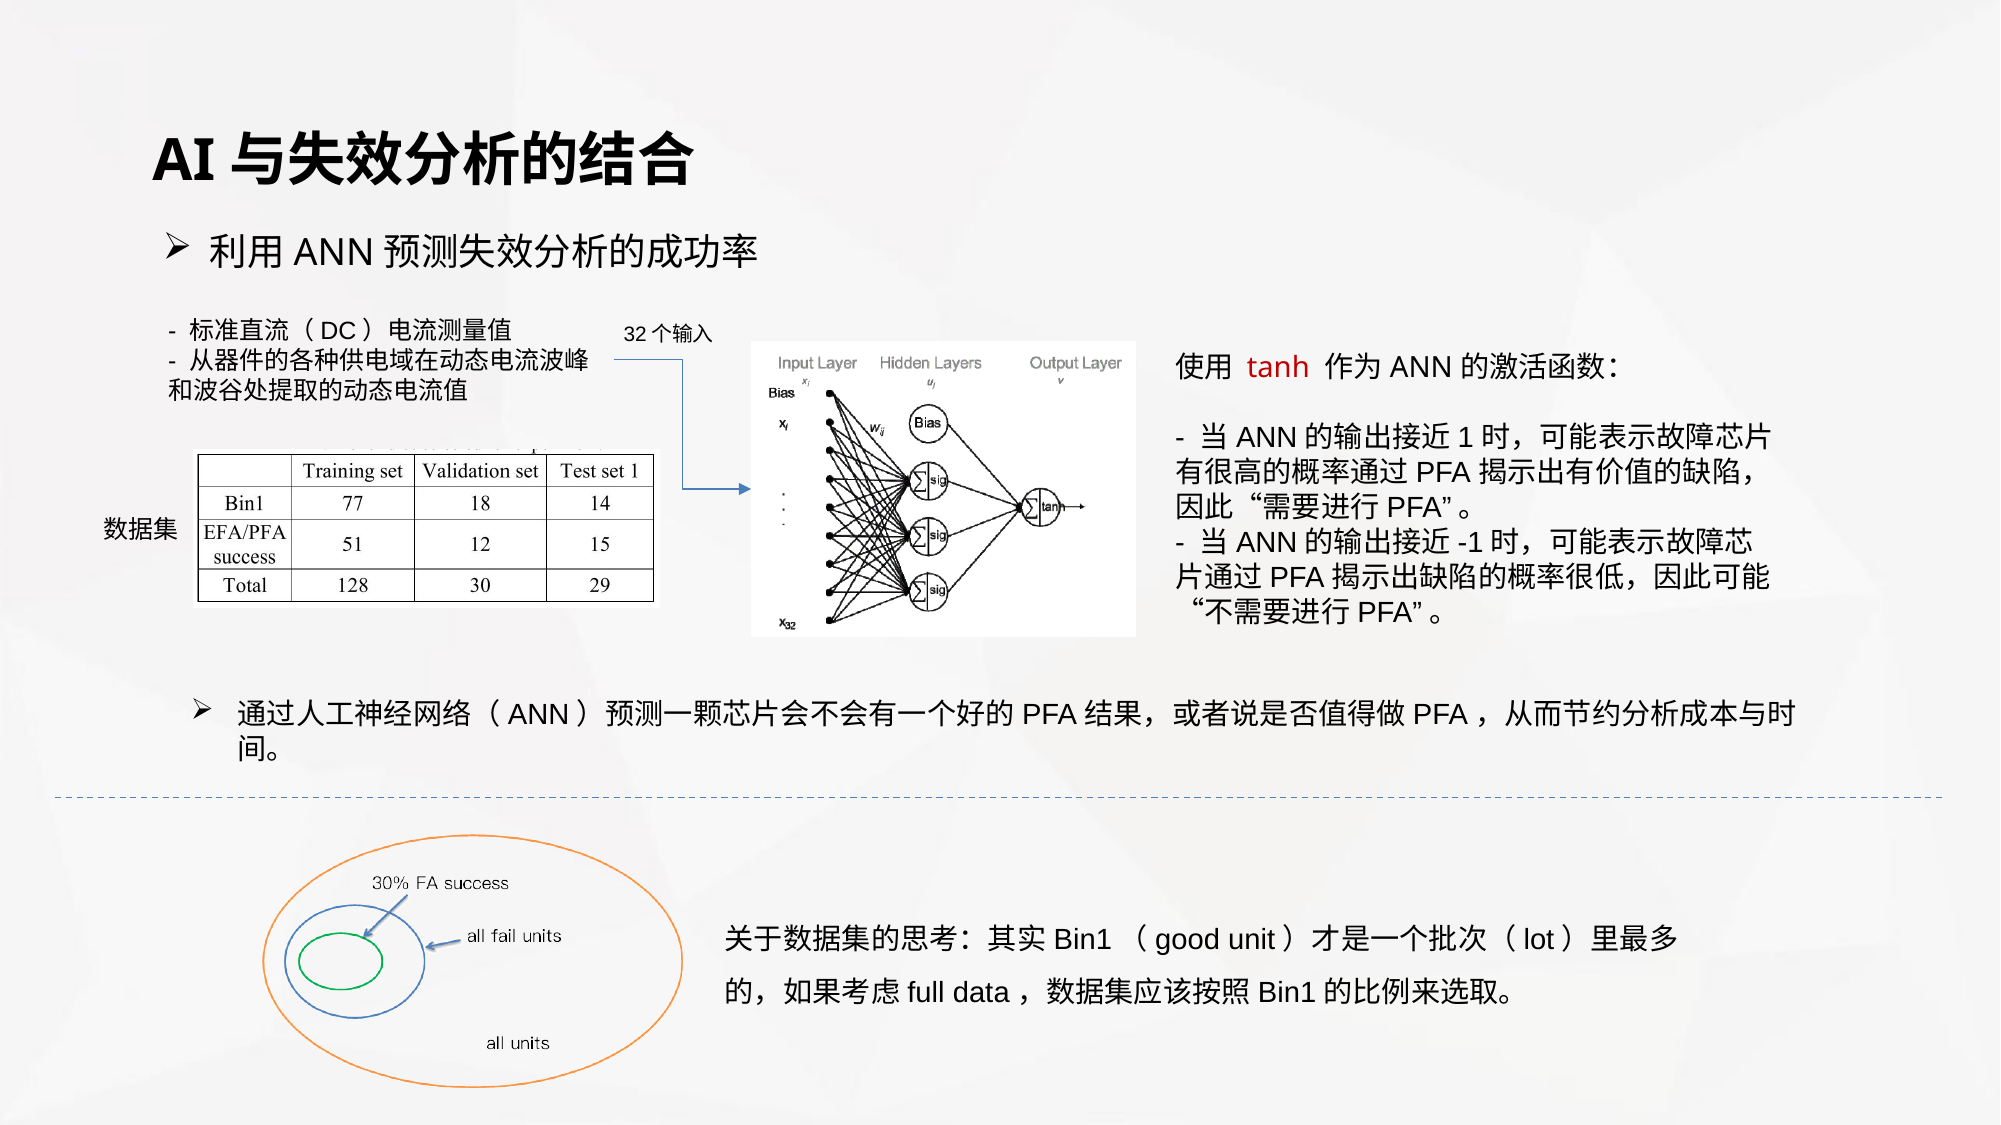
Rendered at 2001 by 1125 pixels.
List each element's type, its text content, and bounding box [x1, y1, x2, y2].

text_box 利用ANN预测失效分析的成功率 [148, 221, 985, 281]
text_box 32个输入 [608, 313, 729, 354]
text_box 关于数据集的思考：其实Bin1（good unit）才是一个批次（lot）里最多的，如果考虑full data，数据集应该按照Bin1的比例来选取。 [710, 895, 1710, 1016]
text_box 通过人工神经网络（ANN）预测一颗芯片会不会有一个好的PFA结果，或者说是否值得做PFA，从而节约分析成本与时间。 [175, 688, 1824, 773]
text_box - 标准直流（DC）电流测量值 - 从器件的各种供电域在动态电流波峰和波谷处提取的动态电流值 [153, 307, 614, 412]
list AI与失效分析的结合 [137, 114, 881, 196]
text_box 数据集 [88, 506, 188, 551]
text_box 使用 tanh 作为ANN的激活函数： - 当ANN的输出接近1时，可能表示故障芯片有很高的概率通过PFA揭示出有价值的缺陷，因此“需要进行PFA”。 - 当ANN的输出接近-1时，可能表示故障芯片通过PFA揭示出缺陷的概率很低，因此可能“不需要进行PFA”。 [1160, 341, 1796, 636]
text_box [613, 359, 752, 490]
picture [0, 0, 2000, 1125]
